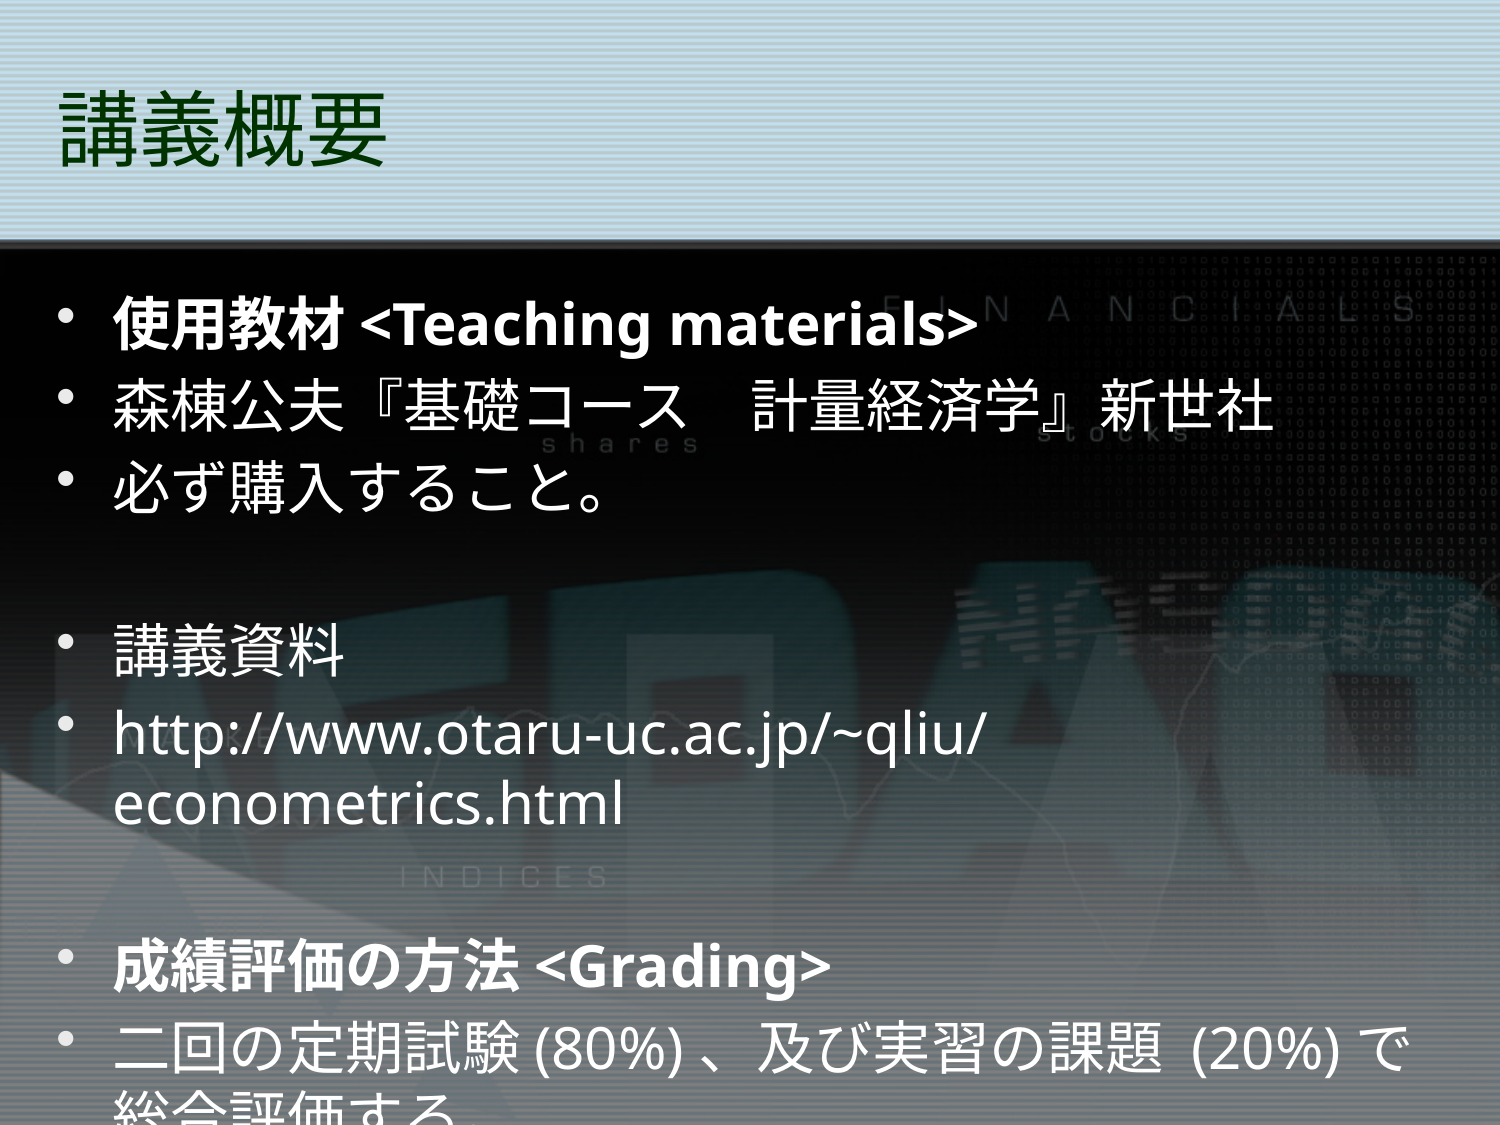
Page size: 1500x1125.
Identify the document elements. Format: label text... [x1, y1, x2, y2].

picture [0, 0, 1500, 1125]
title 講義概要 [41, 42, 1459, 186]
list 使用教材<Teaching materials> 森棟公夫『基礎コース 計量経済学』新世社 必ず購入すること。 講義資料 http://www.otaru-uc.ac.jp/~qliu/econometrics.html 成績評価の方法<Grading> 二回の定期試験(80%)、及び実習の課題 (20%)で総合評価する。 [41, 279, 1459, 1094]
